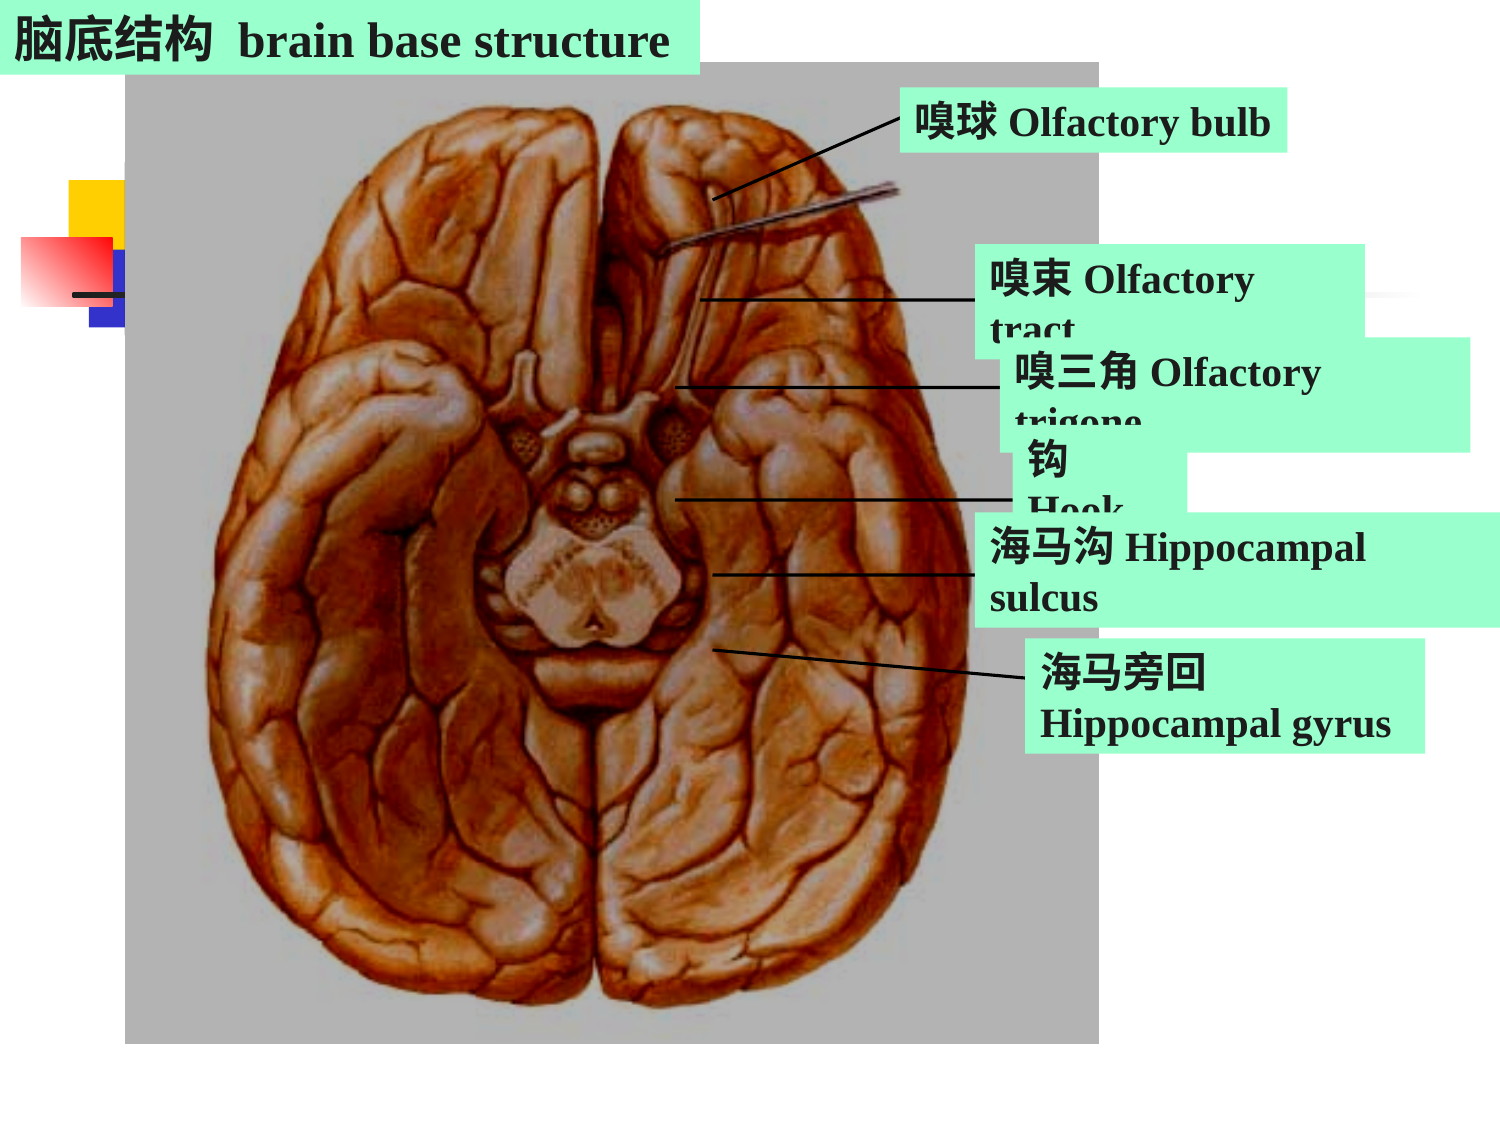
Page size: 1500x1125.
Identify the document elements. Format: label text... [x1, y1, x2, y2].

title 底面 [700, 34, 1468, 276]
picture [124, 62, 1100, 1044]
text_box 海马旁回Hippocampal gyrus [1104, 638, 1426, 754]
text_box 嗅球Olfactory bulb [1104, 87, 1288, 153]
text_box 海马沟Hippocampal sulcus [1104, 512, 1500, 628]
text_box 嗅束Olfactory tract [1104, 244, 1365, 337]
text_box 嗅三角Olfactory trigone [1104, 337, 1471, 453]
text_box 钩Hook [1104, 424, 1188, 512]
text_box 脑底结构 brain base structure [0, 0, 700, 75]
